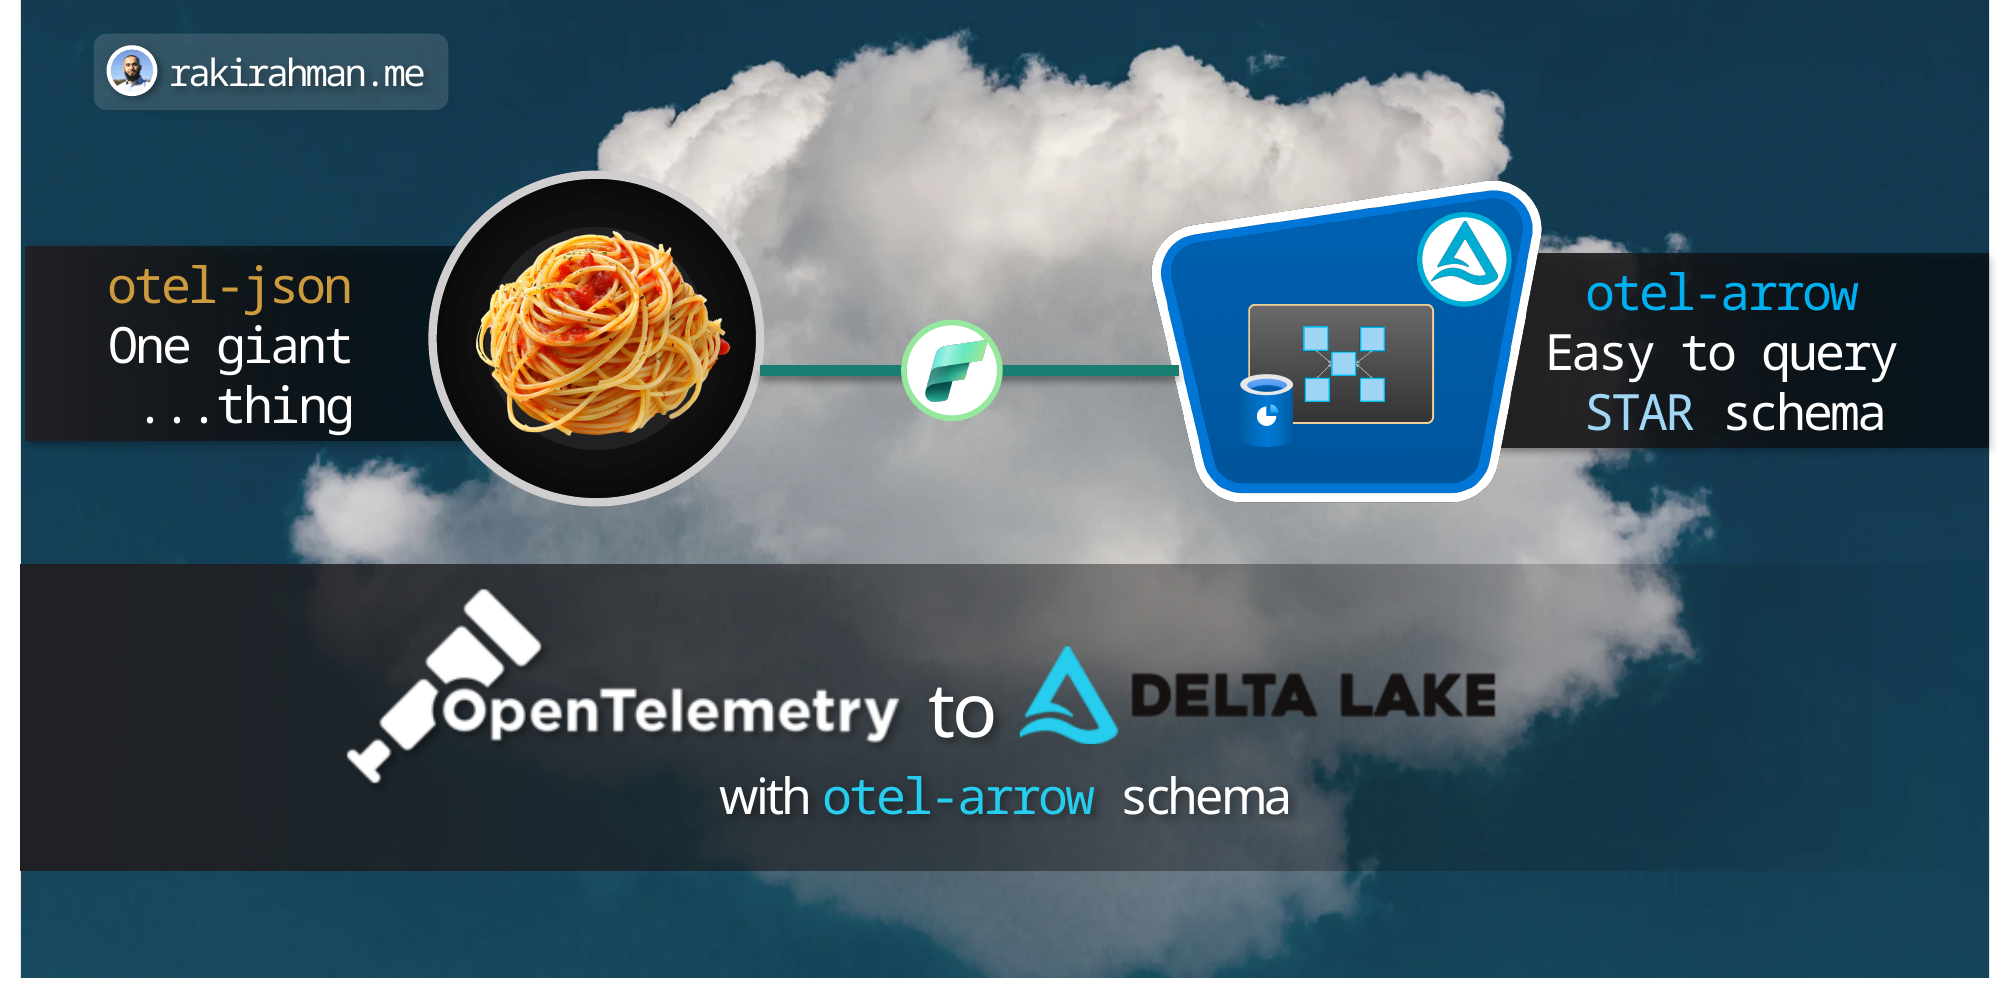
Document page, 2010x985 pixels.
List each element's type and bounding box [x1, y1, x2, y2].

text_box [20, 0, 1990, 978]
